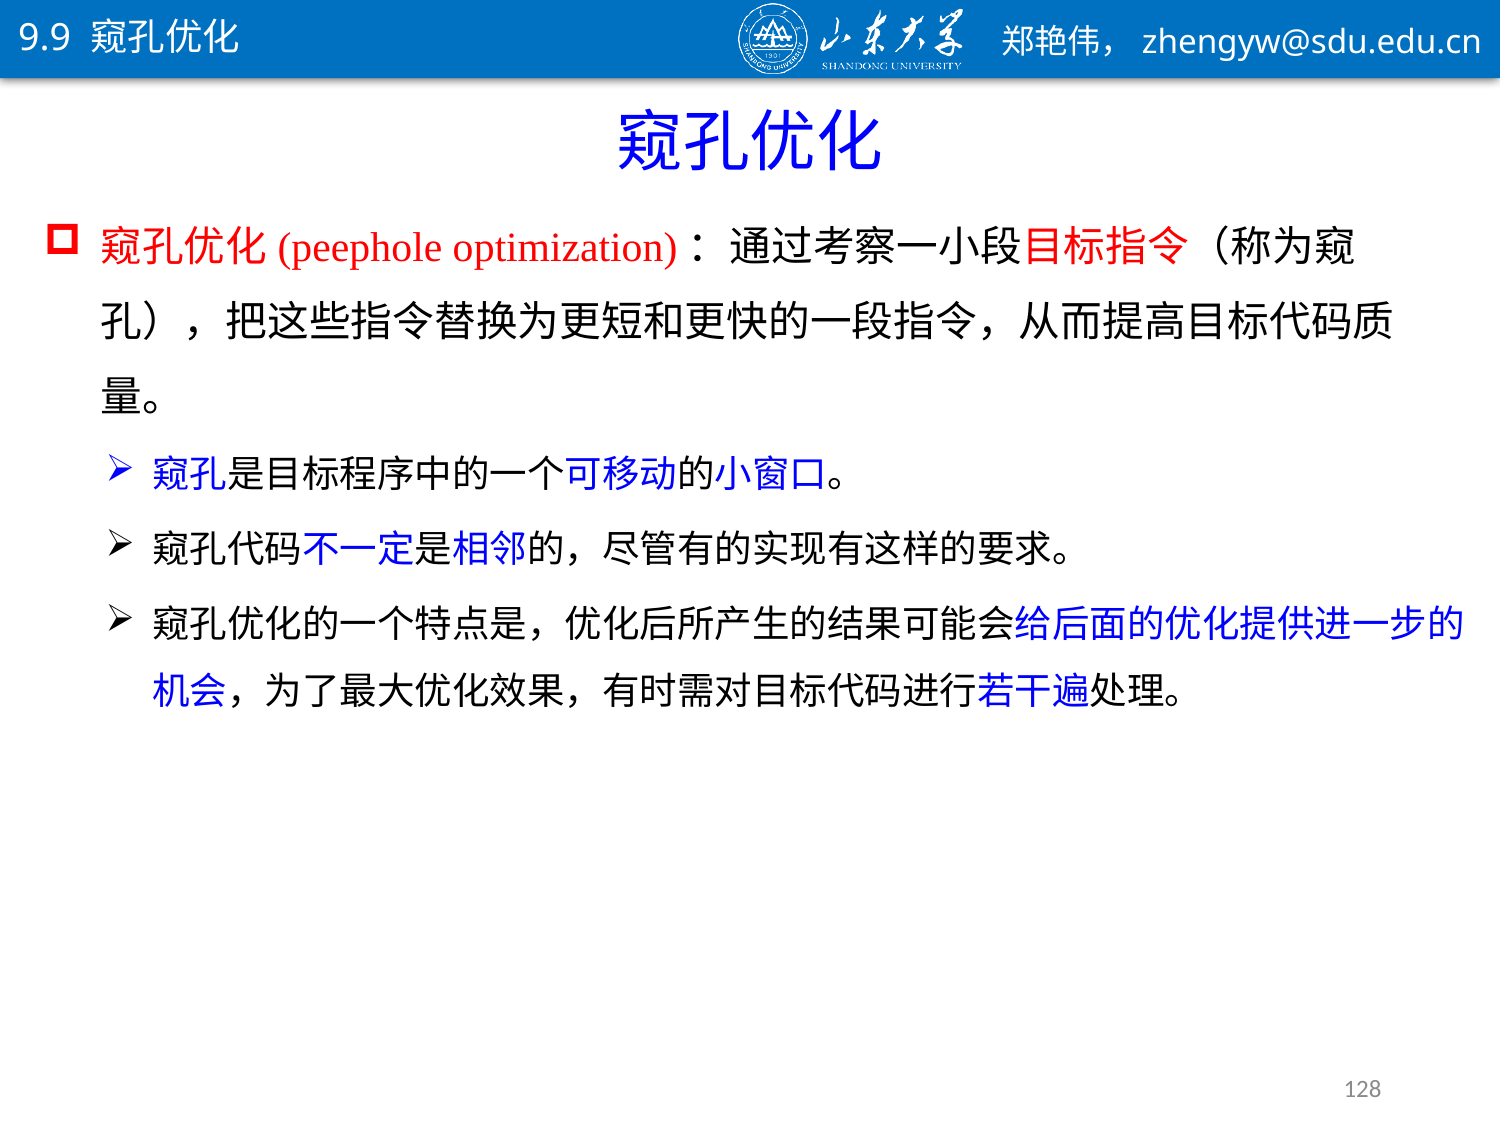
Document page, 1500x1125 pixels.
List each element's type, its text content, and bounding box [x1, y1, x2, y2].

text_box 窥孔优化 [0, 91, 1500, 187]
text_box 窥孔优化(peephole optimization)：通过考察一小段目标指令（称为窥孔），把这些指令替换为更短和更快的一段指令，从而提高目标代码质量。 窥孔是目标程序中的一个可移动的小窗口。 窥孔代码不一定是相邻的，尽管有的实现有这样的要求。 窥孔优化的一个特点是，优化后所产生的结果可能会给后面的优化提供进一步的机会，为了最大优化效果，有时需对目标代码进行若干遍处理。 [29, 187, 1483, 720]
text_box 9.9 窥孔优化 [3, 5, 255, 66]
picture [738, 3, 963, 74]
slide_number 128 [1059, 1057, 1397, 1118]
